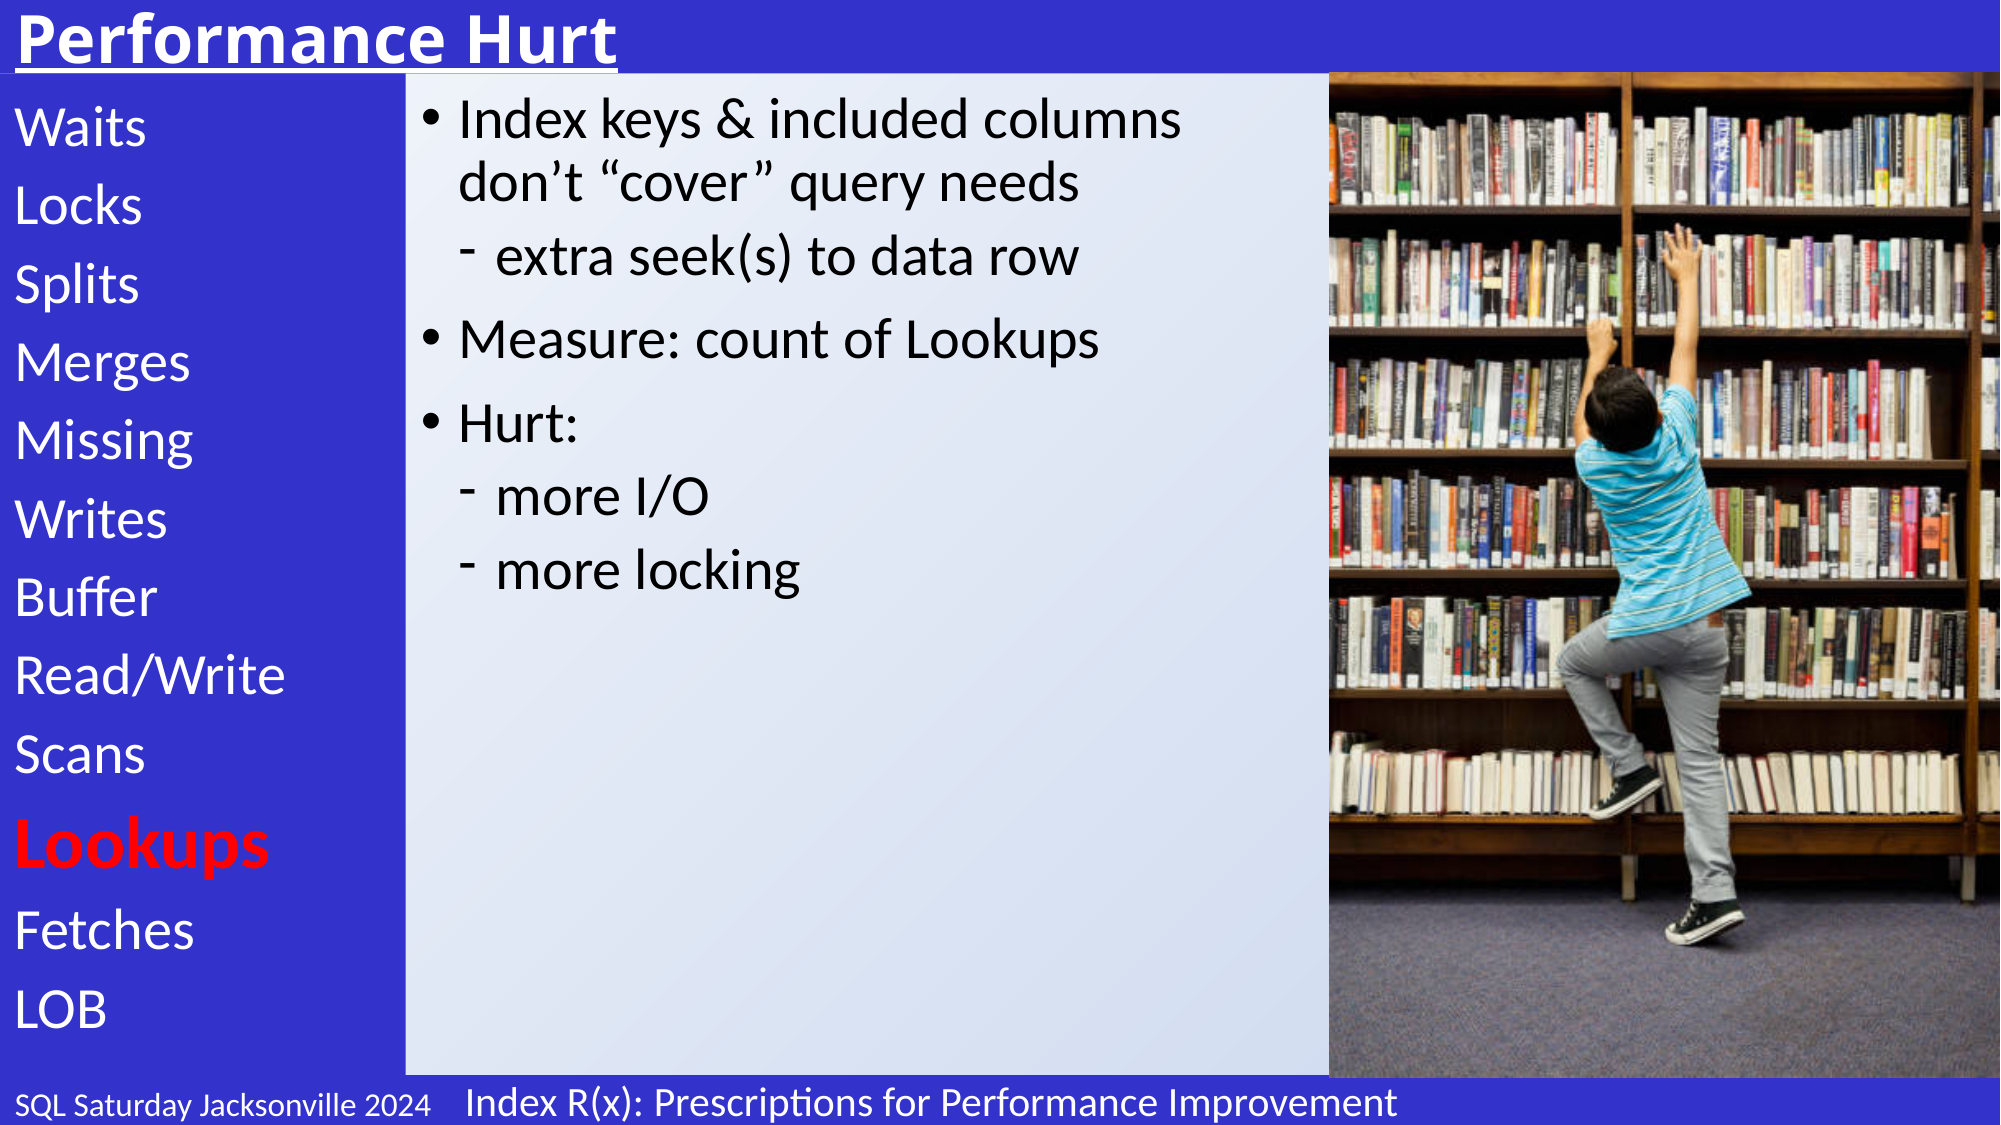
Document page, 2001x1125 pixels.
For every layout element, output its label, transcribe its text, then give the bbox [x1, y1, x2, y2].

list Waits Locks Splits Merges Missing Writes Buffer Read/Write Scans Lookups Fetches LOB [0, 73, 406, 1075]
title Performance Hurt [0, 0, 2000, 73]
picture [1329, 72, 2000, 1078]
list Index keys & included columns don’t “cover” query needs extra seek(s) to data row Measure: count of Lookups Hurt: more I/O more locking [406, 73, 1329, 1077]
